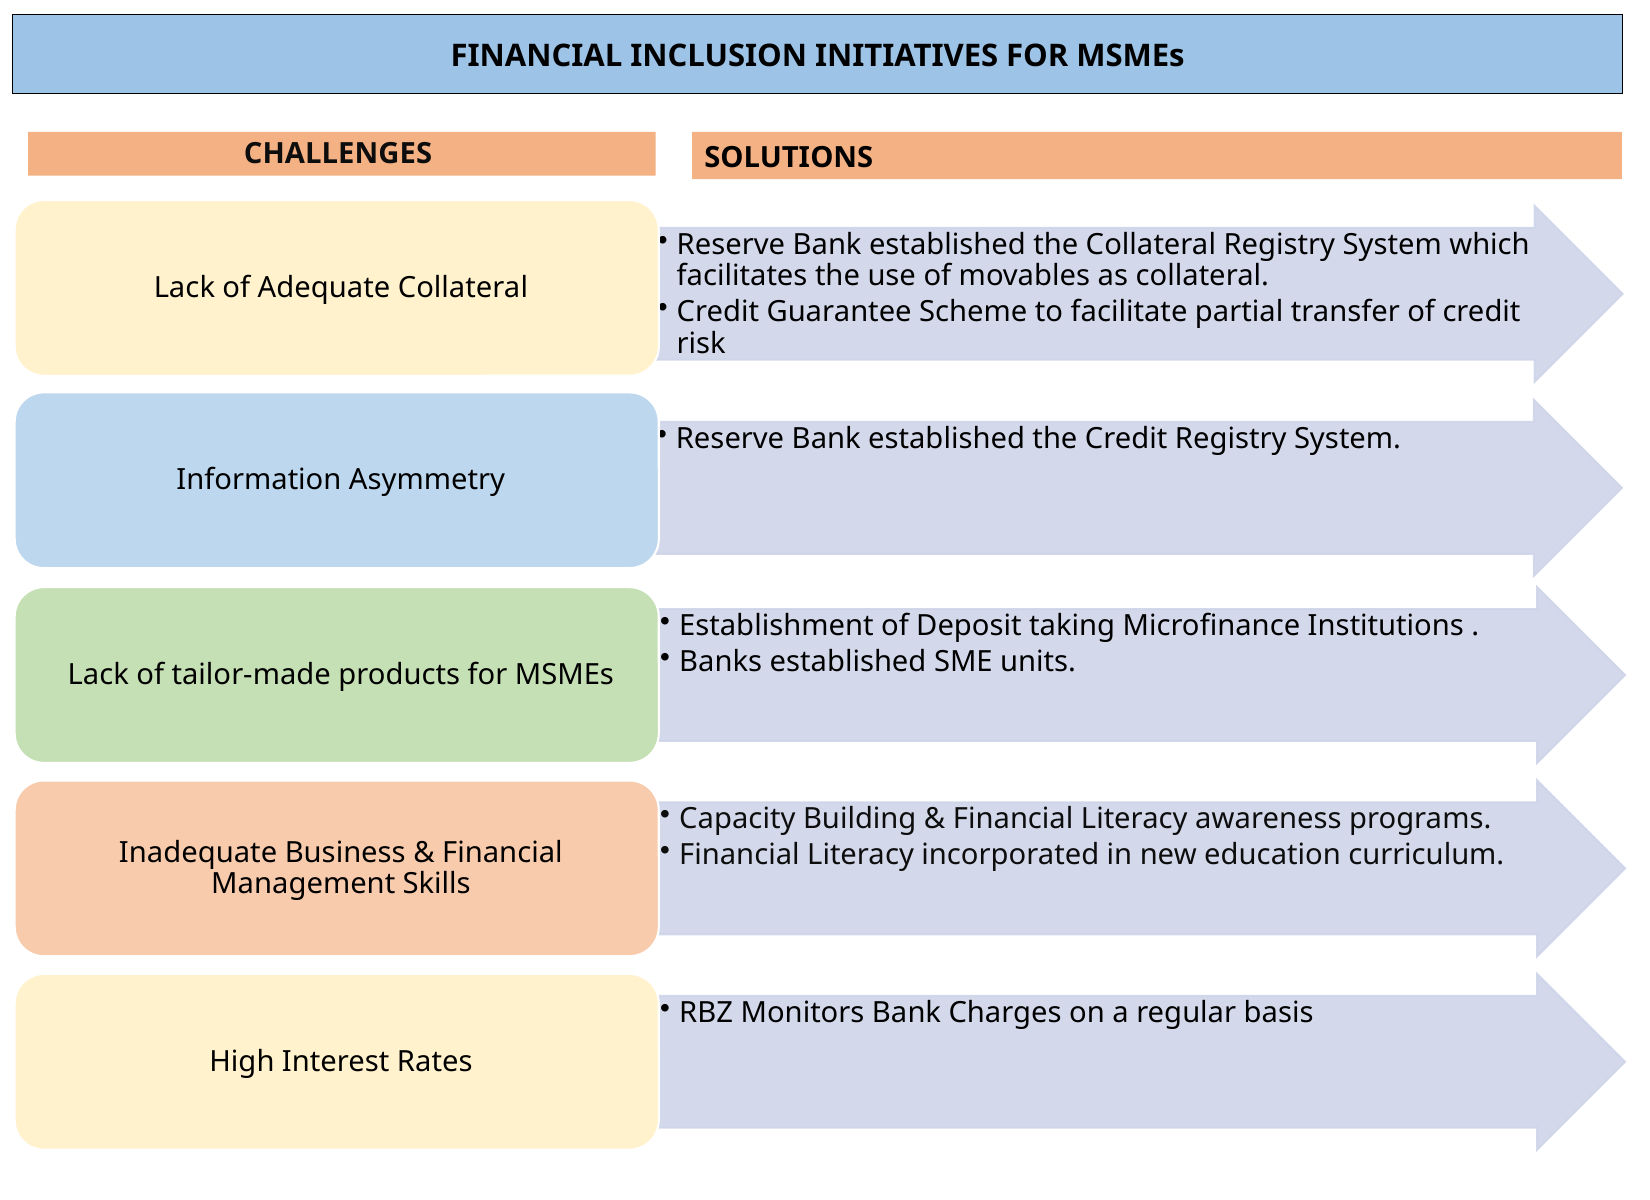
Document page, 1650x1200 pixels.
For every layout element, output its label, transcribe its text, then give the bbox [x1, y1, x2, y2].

text_box SOLUTIONS [692, 131, 1622, 180]
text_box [14, 199, 1625, 1151]
text_box CHALLENGES [28, 131, 656, 176]
text_box FINANCIAL INCLUSION INITIATIVES FOR MSMEs [12, 14, 1623, 94]
